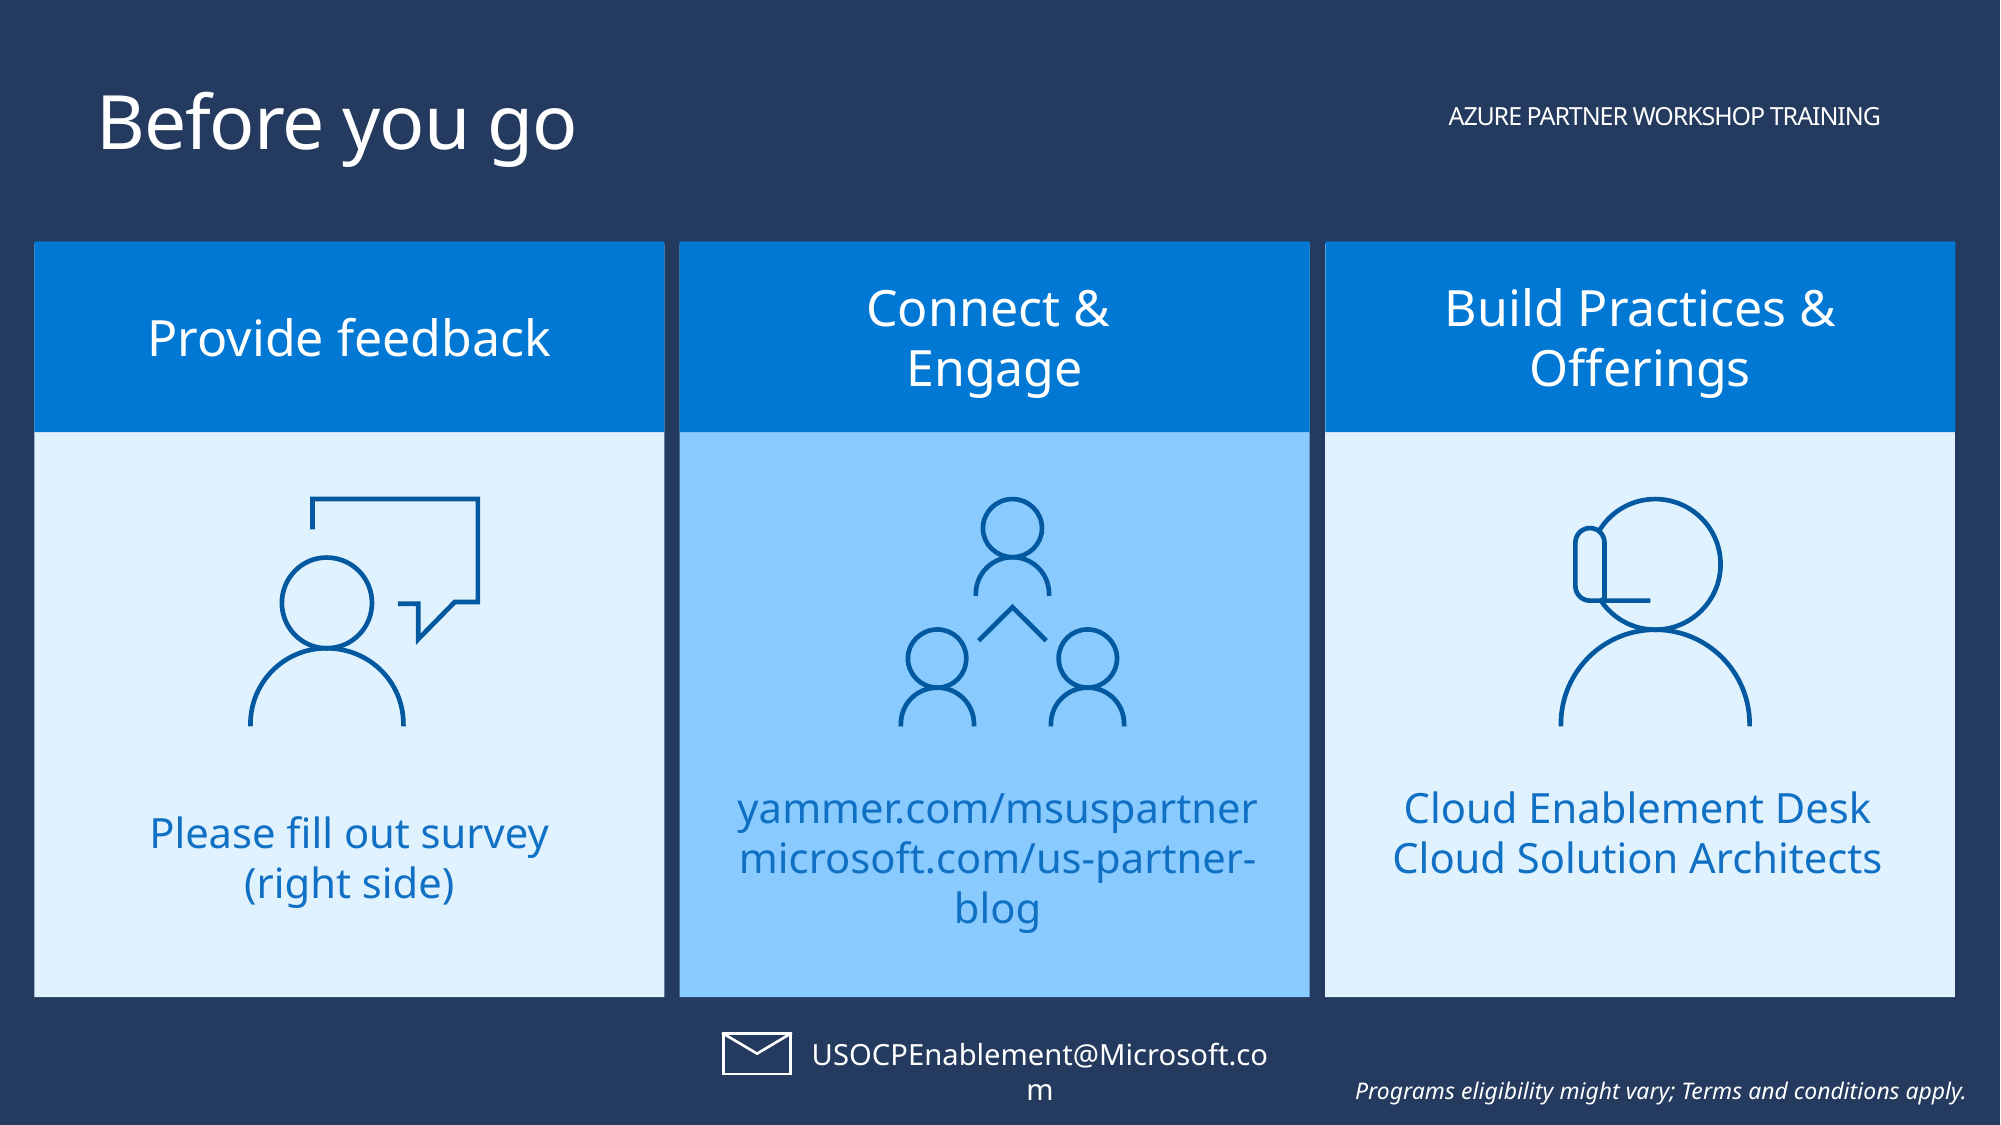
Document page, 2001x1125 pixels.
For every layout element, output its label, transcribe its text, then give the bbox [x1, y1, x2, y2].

title Before you go [96, 75, 1904, 166]
